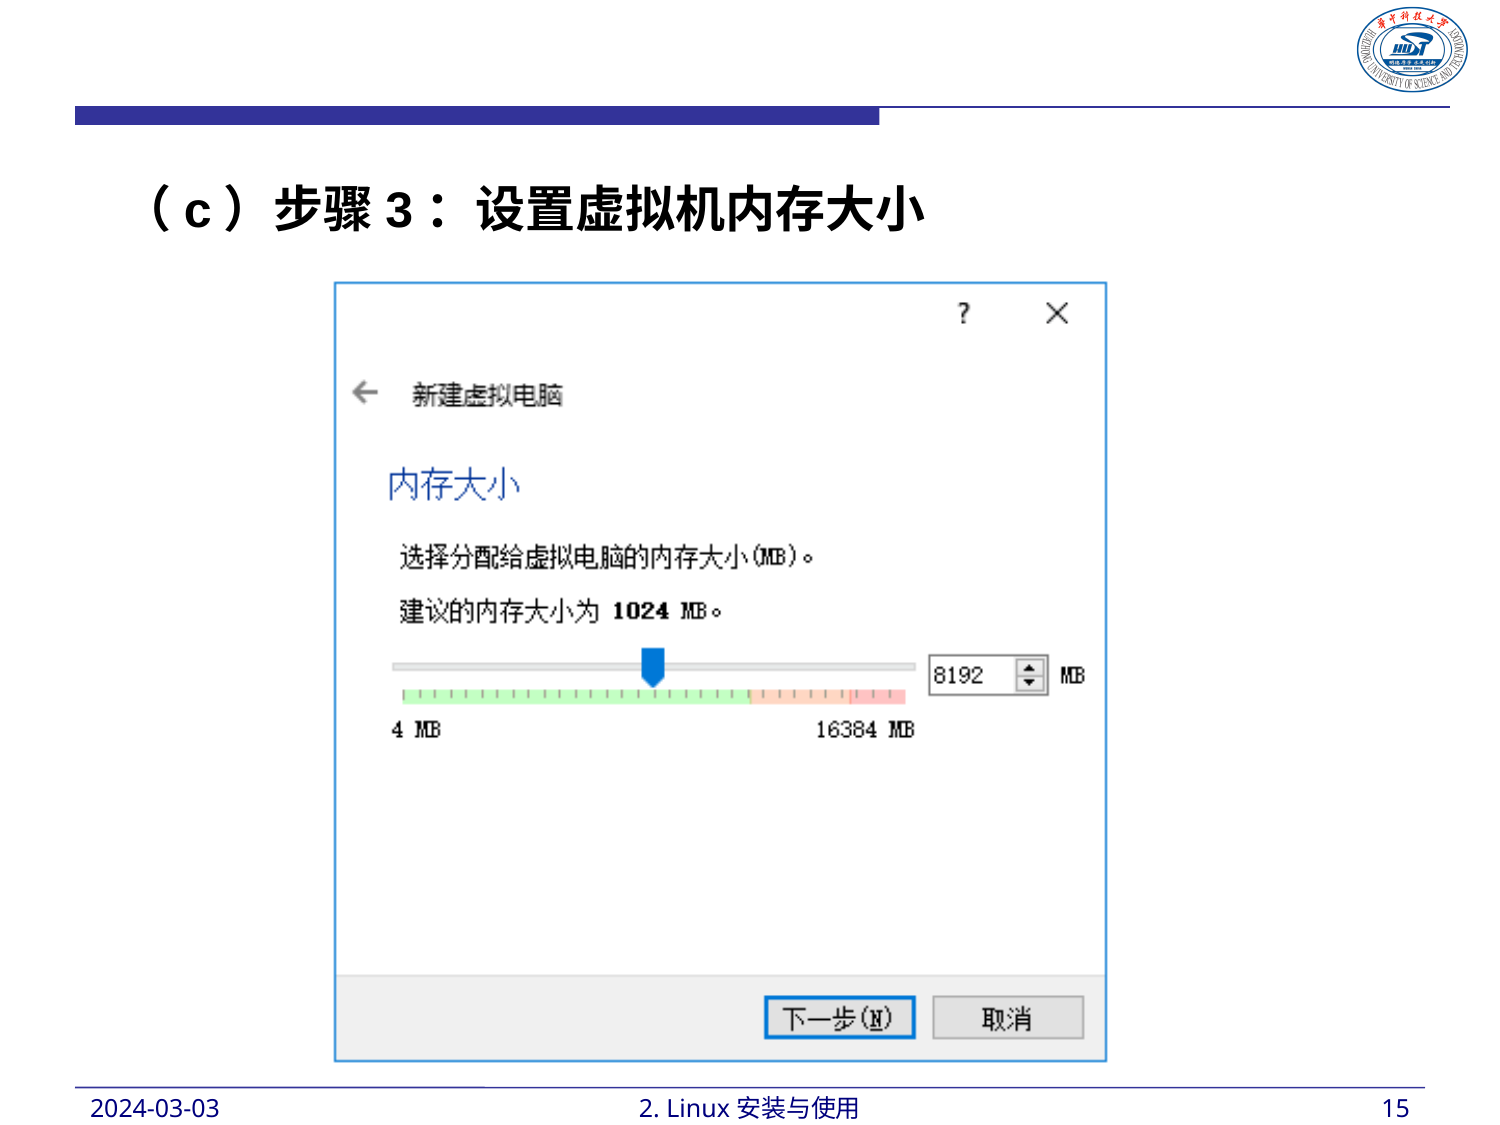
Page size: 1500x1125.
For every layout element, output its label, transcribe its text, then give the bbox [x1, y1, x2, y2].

text_box （c）步骤3：设置虚拟机内存大小 [107, 170, 940, 245]
slide_number 15 [1100, 1084, 1425, 1125]
picture [320, 274, 1118, 1071]
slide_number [75, 1084, 400, 1125]
picture [1350, 0, 1475, 99]
footer 2. Linux安装与使用 [512, 1084, 988, 1125]
